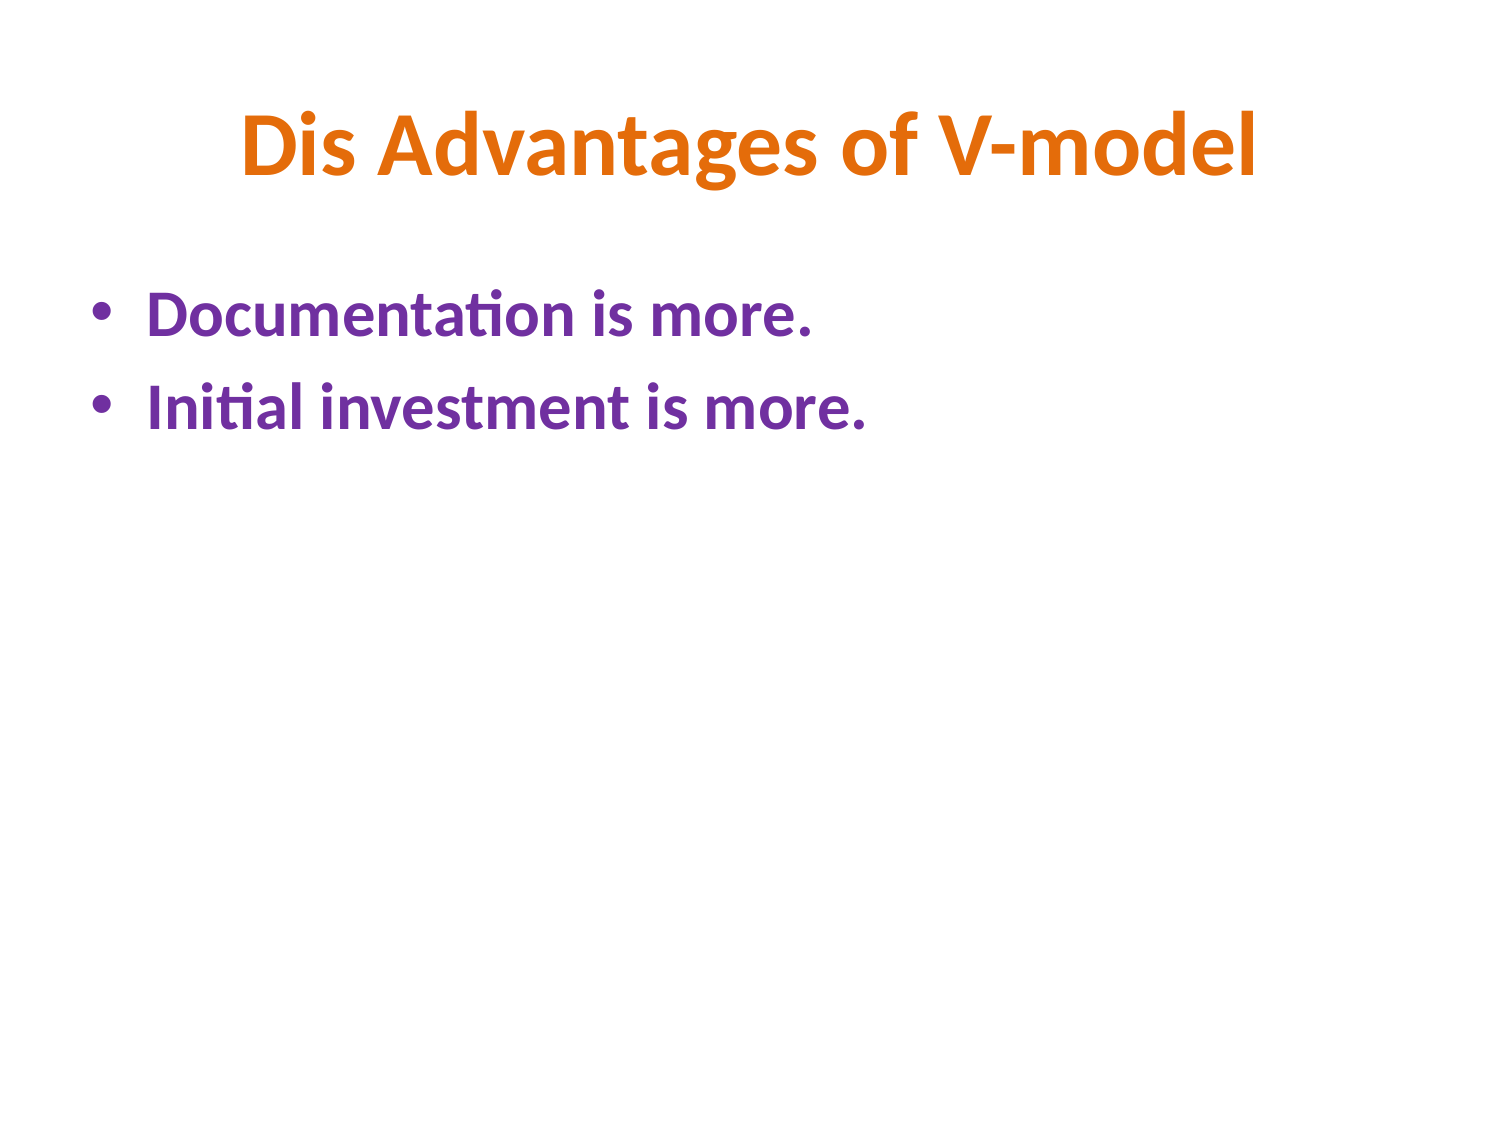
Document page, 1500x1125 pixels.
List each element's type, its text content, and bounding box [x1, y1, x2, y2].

title Dis Advantages of V-model [75, 45, 1425, 233]
list Documentation is more. Initial investment is more. [75, 262, 1425, 1005]
